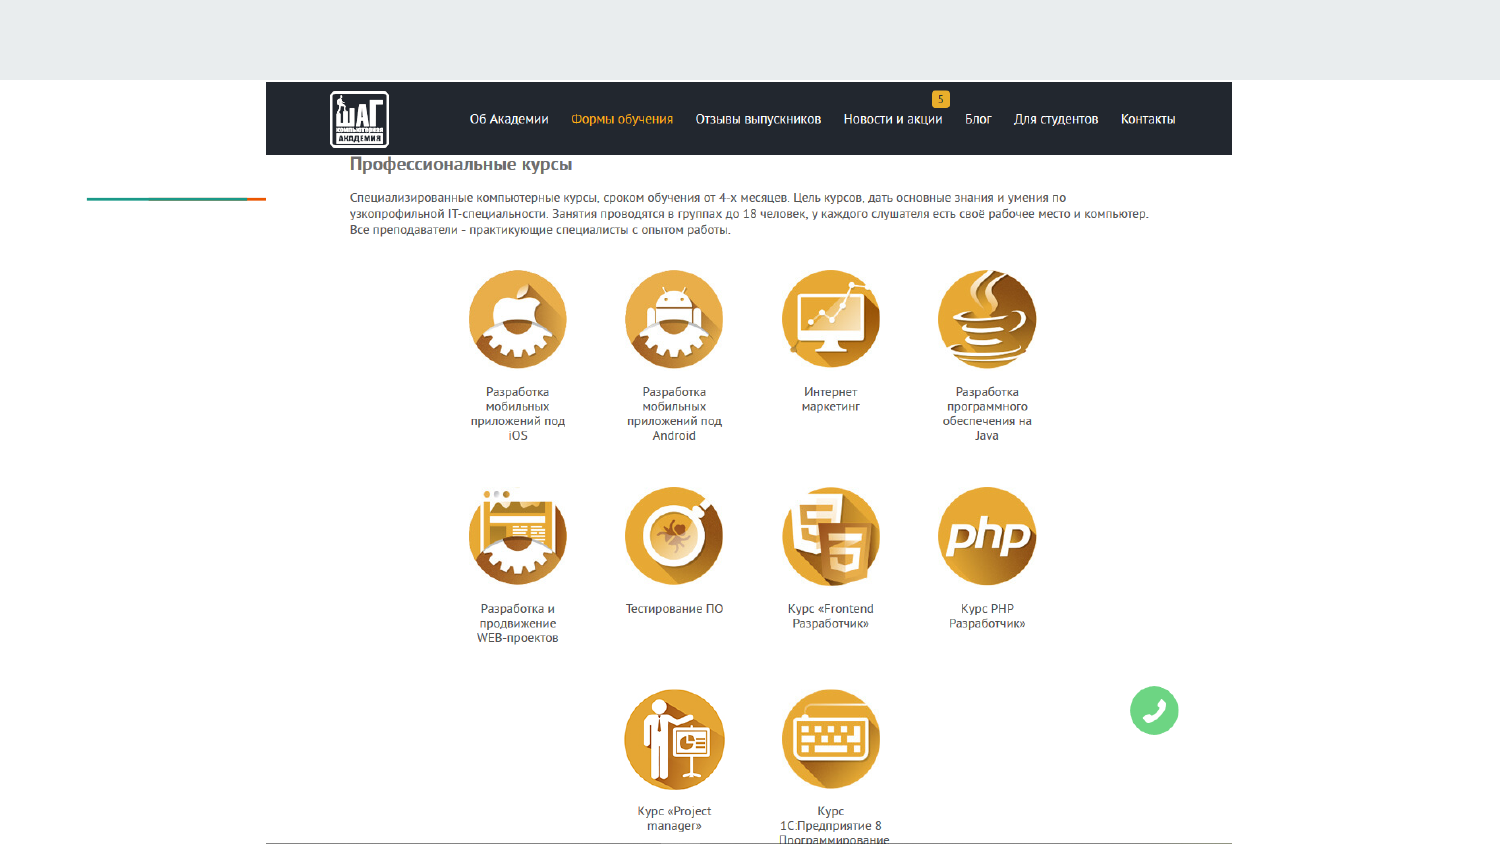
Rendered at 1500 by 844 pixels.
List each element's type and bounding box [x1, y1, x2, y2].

picture [266, 82, 1233, 844]
